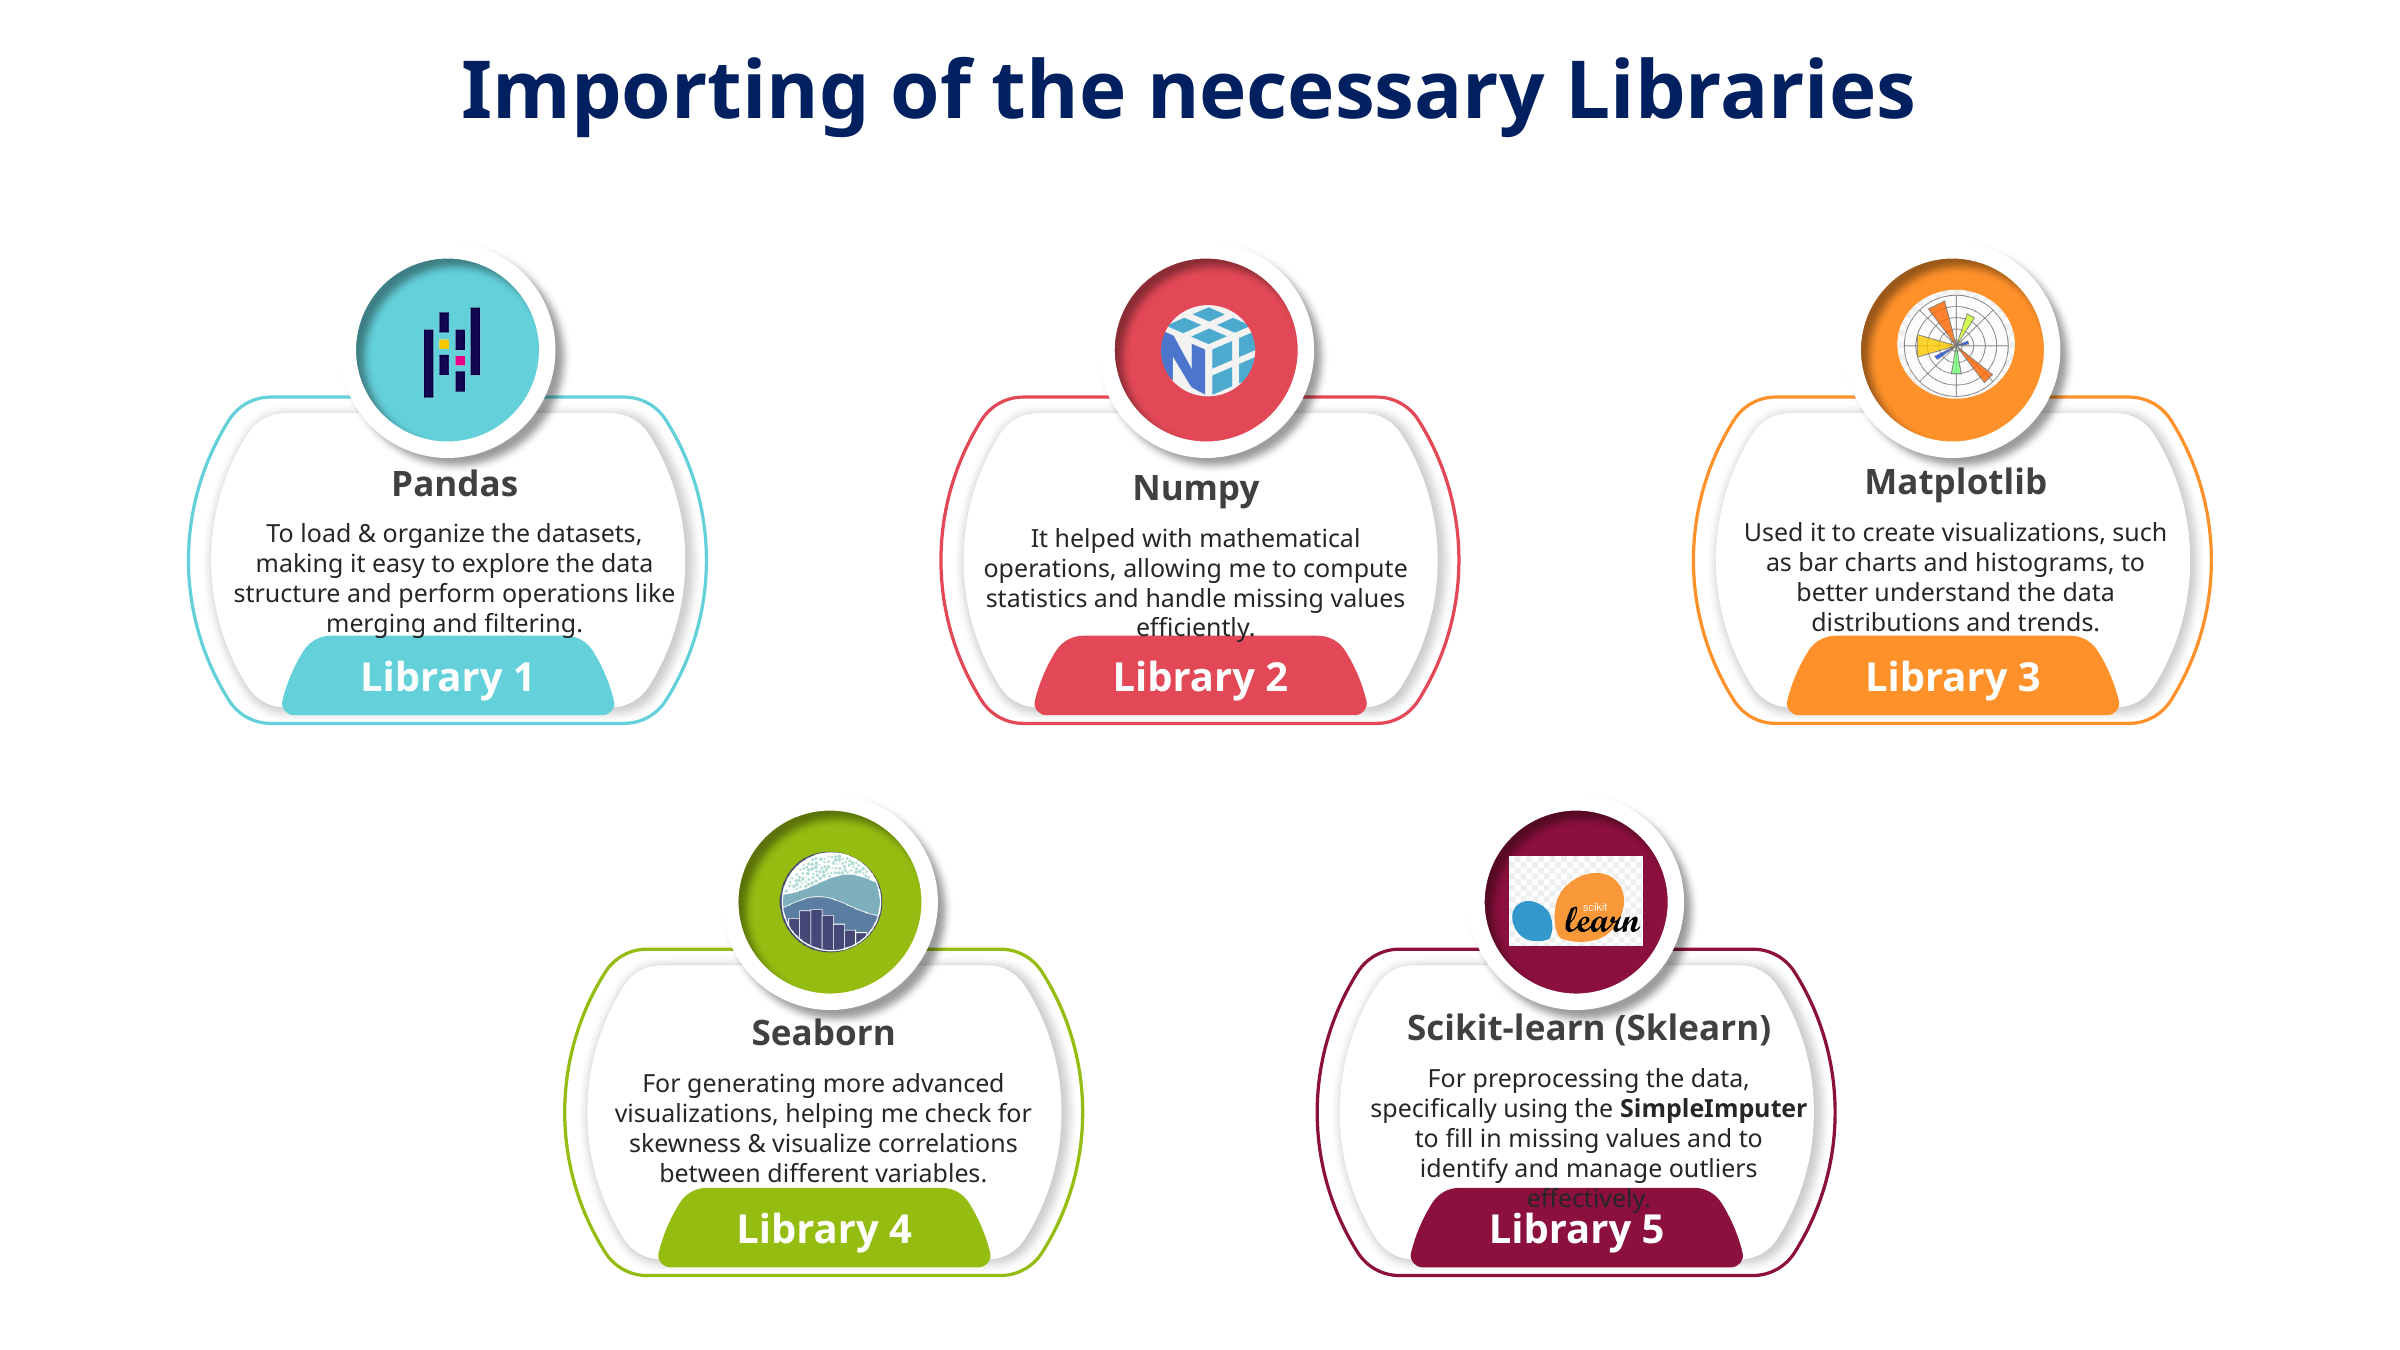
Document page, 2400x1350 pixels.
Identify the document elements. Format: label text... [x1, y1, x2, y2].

picture [381, 289, 515, 412]
picture [1896, 289, 2016, 400]
picture [1160, 304, 1256, 397]
text_box Importing of the necessary Libraries [0, 31, 2400, 143]
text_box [186, 241, 2214, 1278]
picture [1509, 856, 1643, 947]
picture [776, 851, 883, 953]
